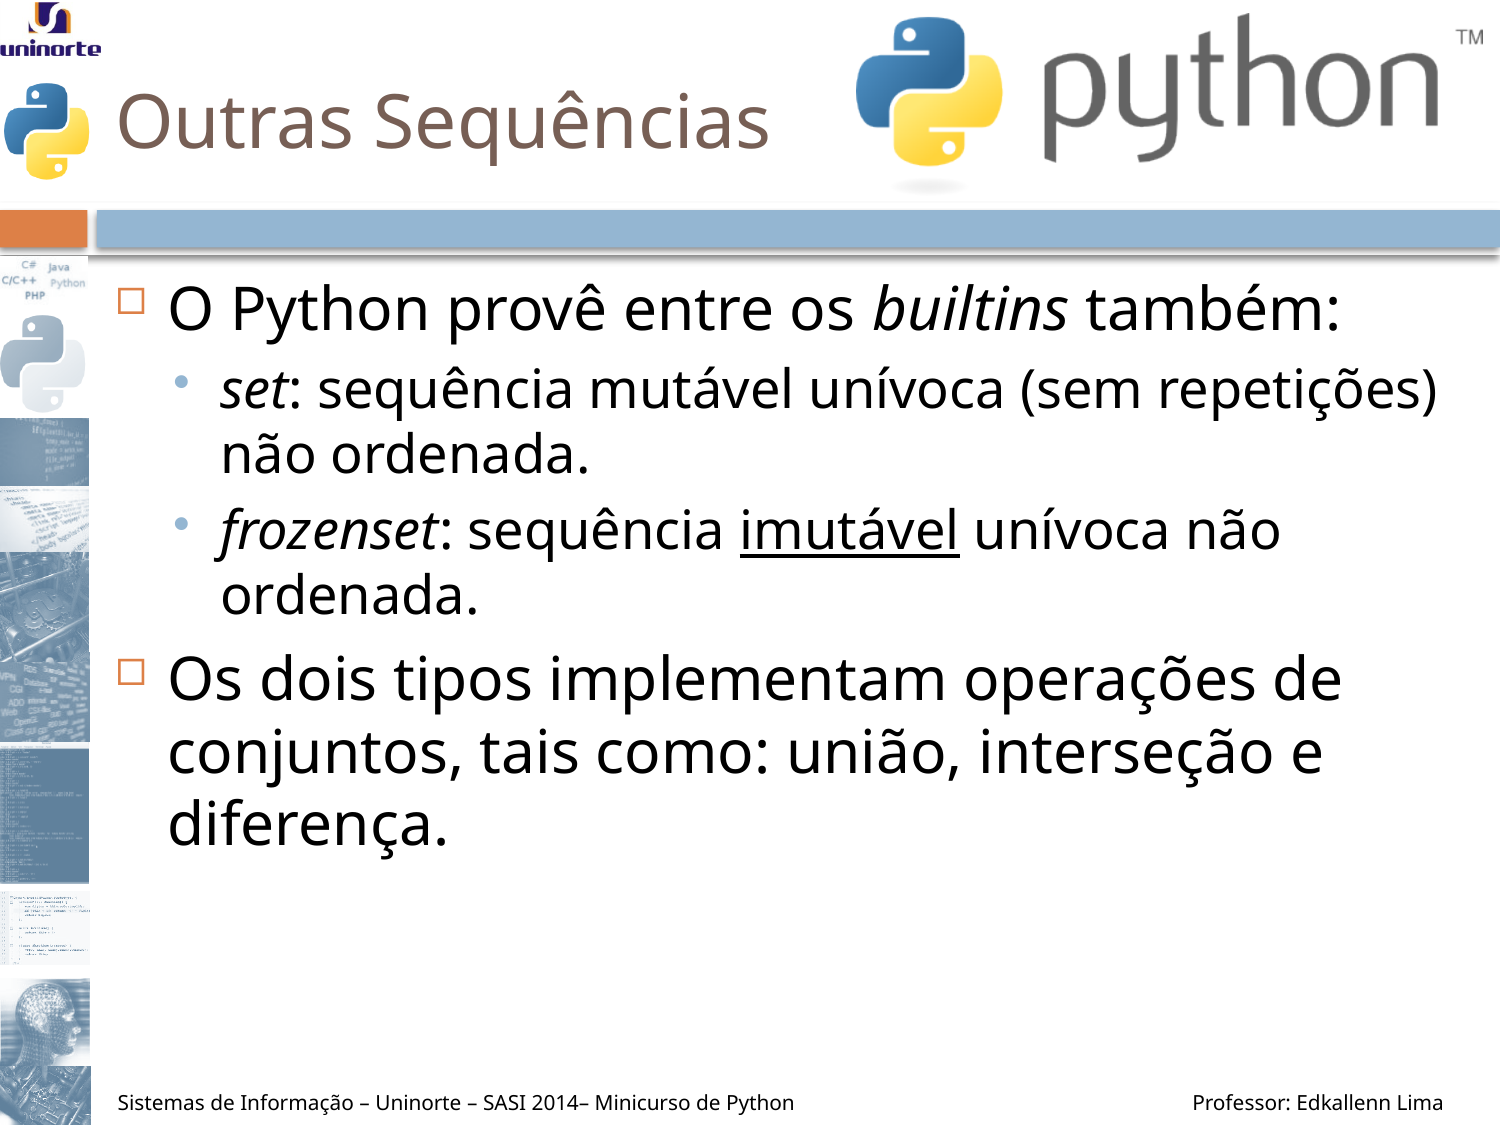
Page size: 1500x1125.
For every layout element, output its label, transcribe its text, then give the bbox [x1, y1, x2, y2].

title Outras Sequências [100, 37, 851, 200]
list O Python provê entre os builtins também: set: sequência mutável unívoca (sem repetições) não ordenada. frozenset: sequência imutável unívoca não ordenada. Os dois tipos implementam operações de conjuntos, tais como: união, interseção e diferença. [100, 262, 1459, 1059]
picture [0, 2, 101, 56]
picture [855, 12, 1483, 196]
picture [4, 80, 95, 183]
